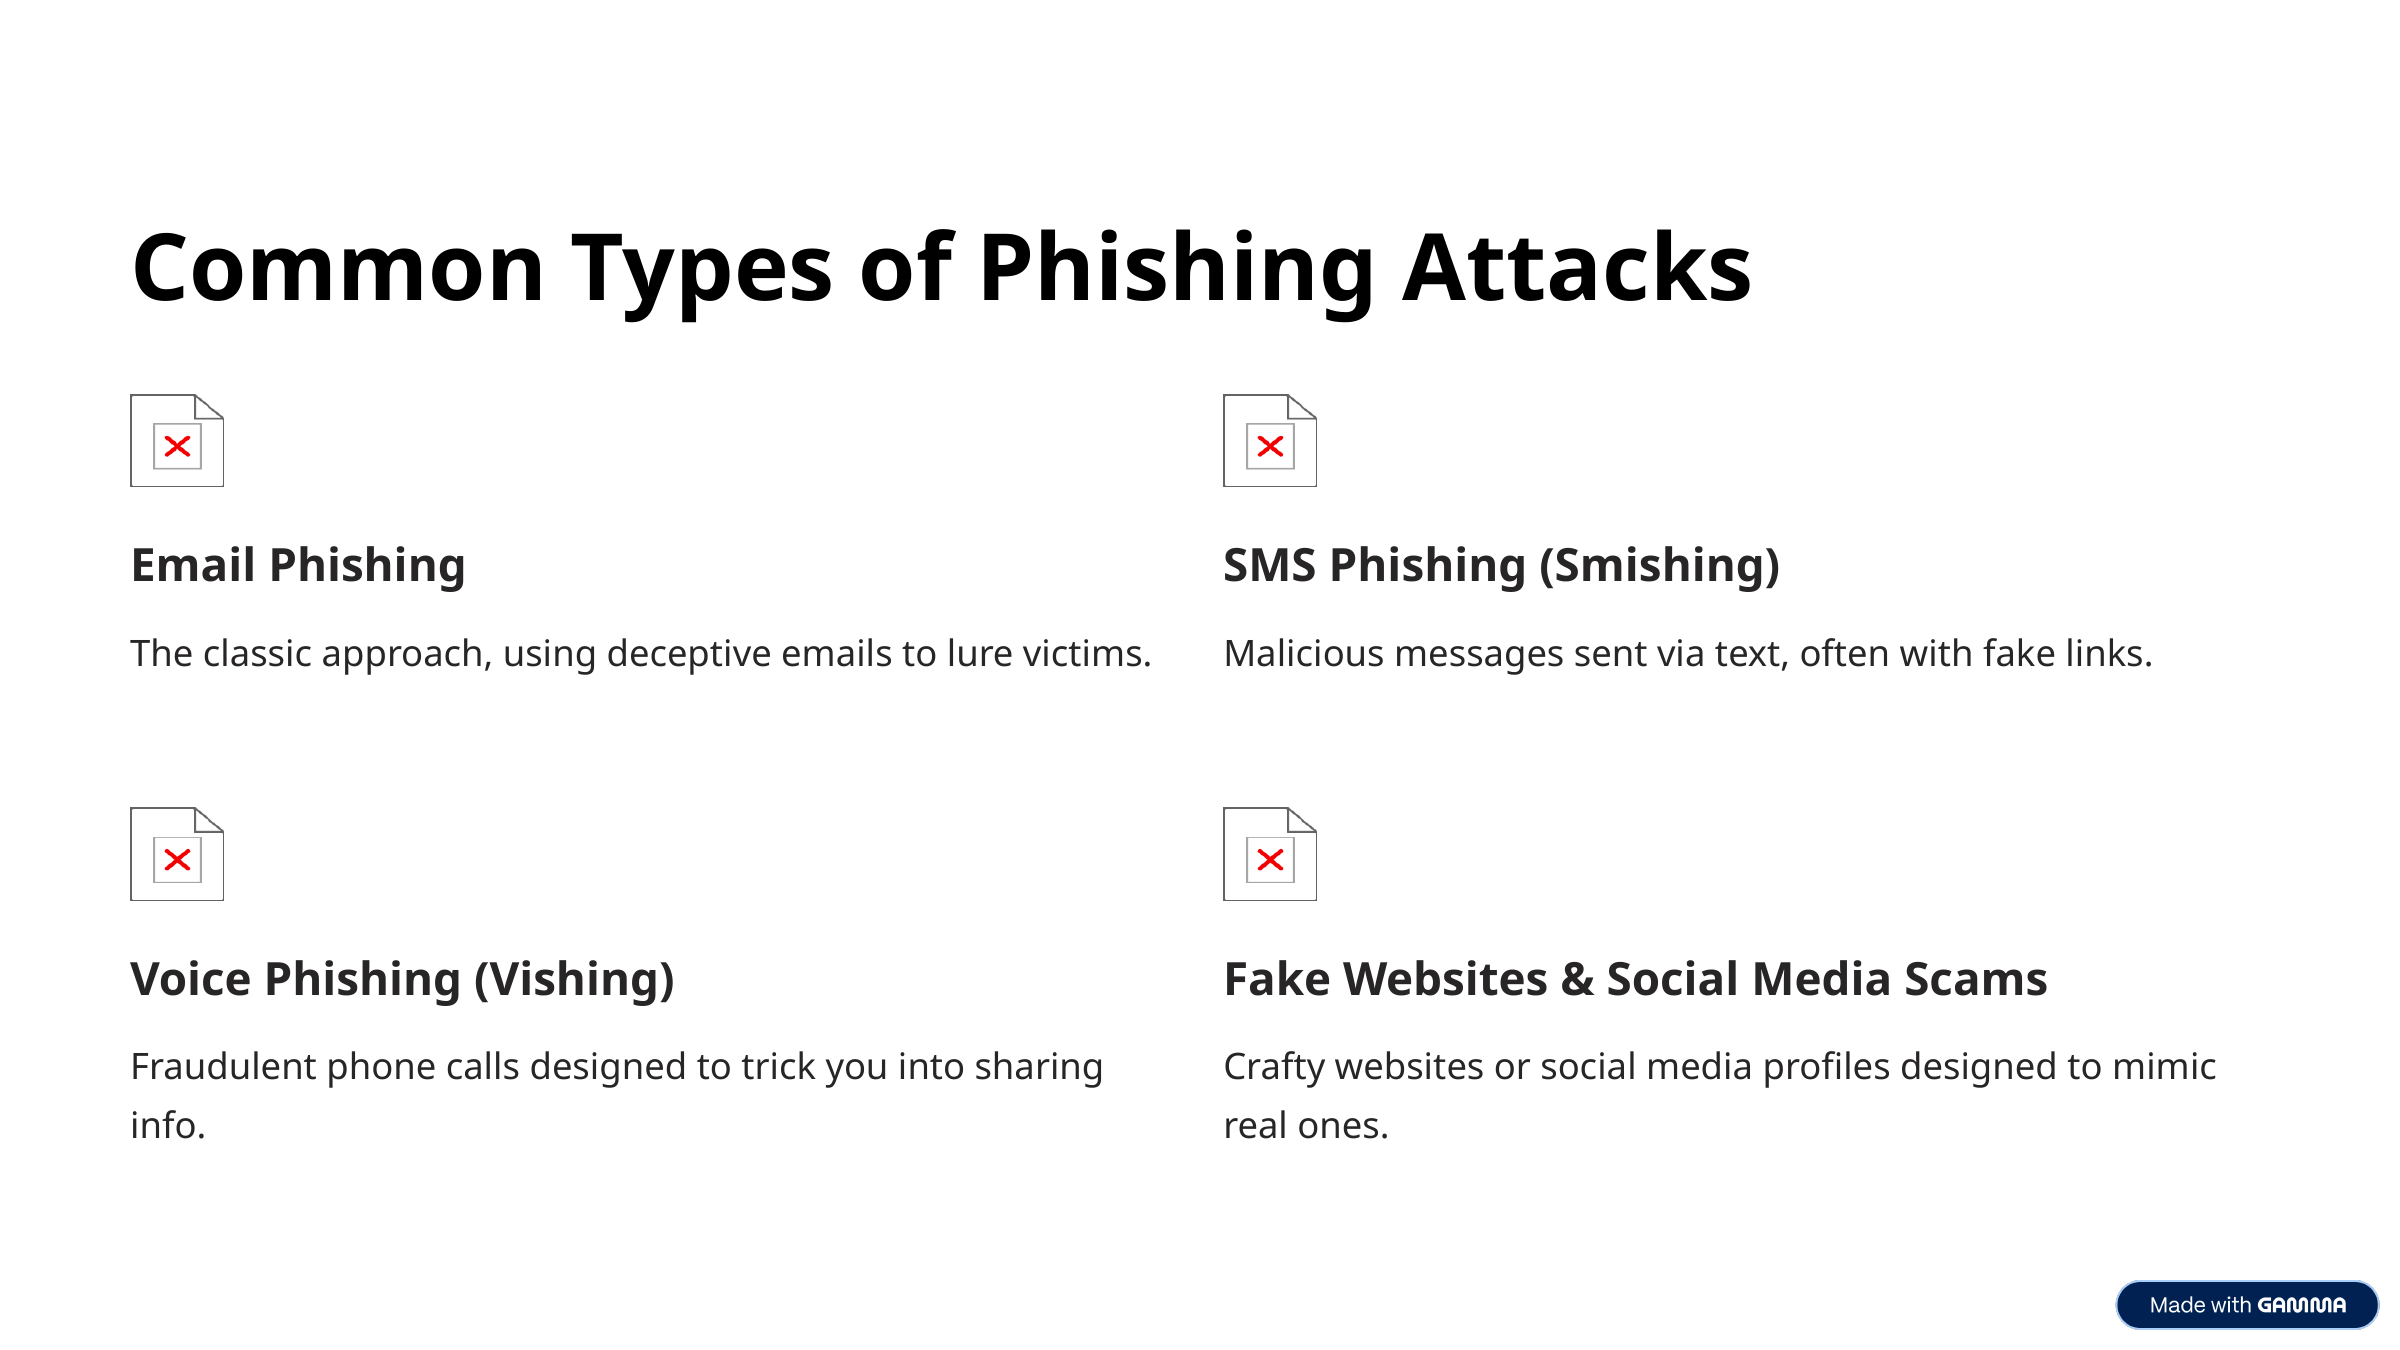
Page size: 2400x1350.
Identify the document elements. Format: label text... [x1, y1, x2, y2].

text_box Common Types of Phishing Attacks [130, 203, 1746, 320]
text_box Crafty websites or social media profiles designed to mimic real ones. [1223, 1027, 2270, 1147]
picture [130, 807, 224, 901]
text_box The classic approach, using deceptive emails to lure victims. [130, 613, 1177, 733]
text_box Fraudulent phone calls designed to trick you into sharing info. [130, 1027, 1177, 1147]
picture [130, 394, 224, 488]
text_box SMS Phishing (Smishing) [1223, 533, 1794, 592]
text_box Fake Websites & Social Media Scams [1223, 947, 2061, 1006]
text_box Malicious messages sent via text, often with fake links. [1223, 613, 2270, 674]
picture [1223, 807, 1317, 901]
picture [1223, 394, 1317, 488]
text_box Voice Phishing (Vishing) [130, 947, 686, 1006]
text_box Email Phishing [130, 533, 596, 592]
picture [2106, 1271, 2389, 1339]
